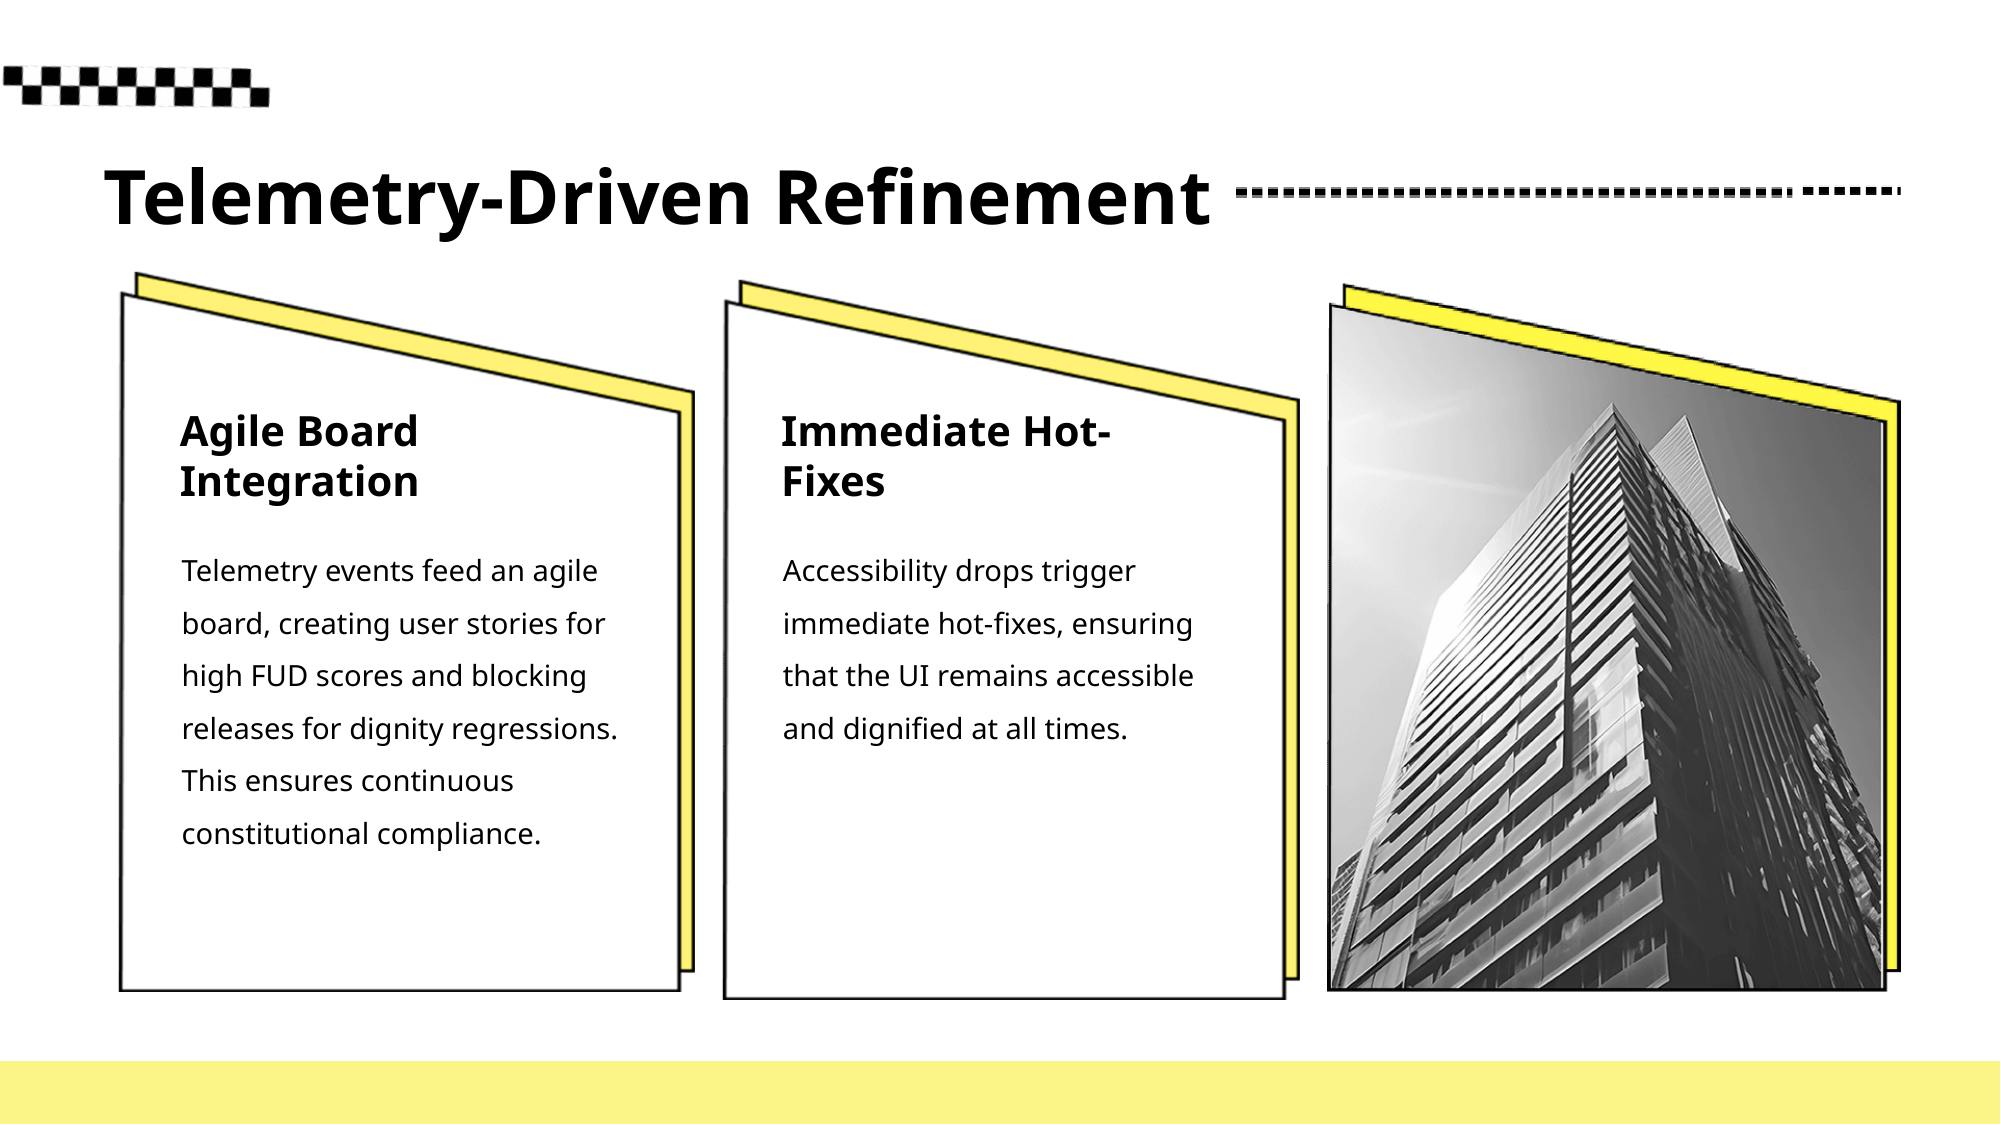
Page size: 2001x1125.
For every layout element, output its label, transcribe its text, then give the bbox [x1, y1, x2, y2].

picture [0, 0, 273, 221]
picture [1236, 184, 1901, 198]
picture [46, 279, 1901, 999]
picture [0, 1061, 2000, 1124]
text_box Telemetry-Driven Refinement [88, 142, 1542, 279]
